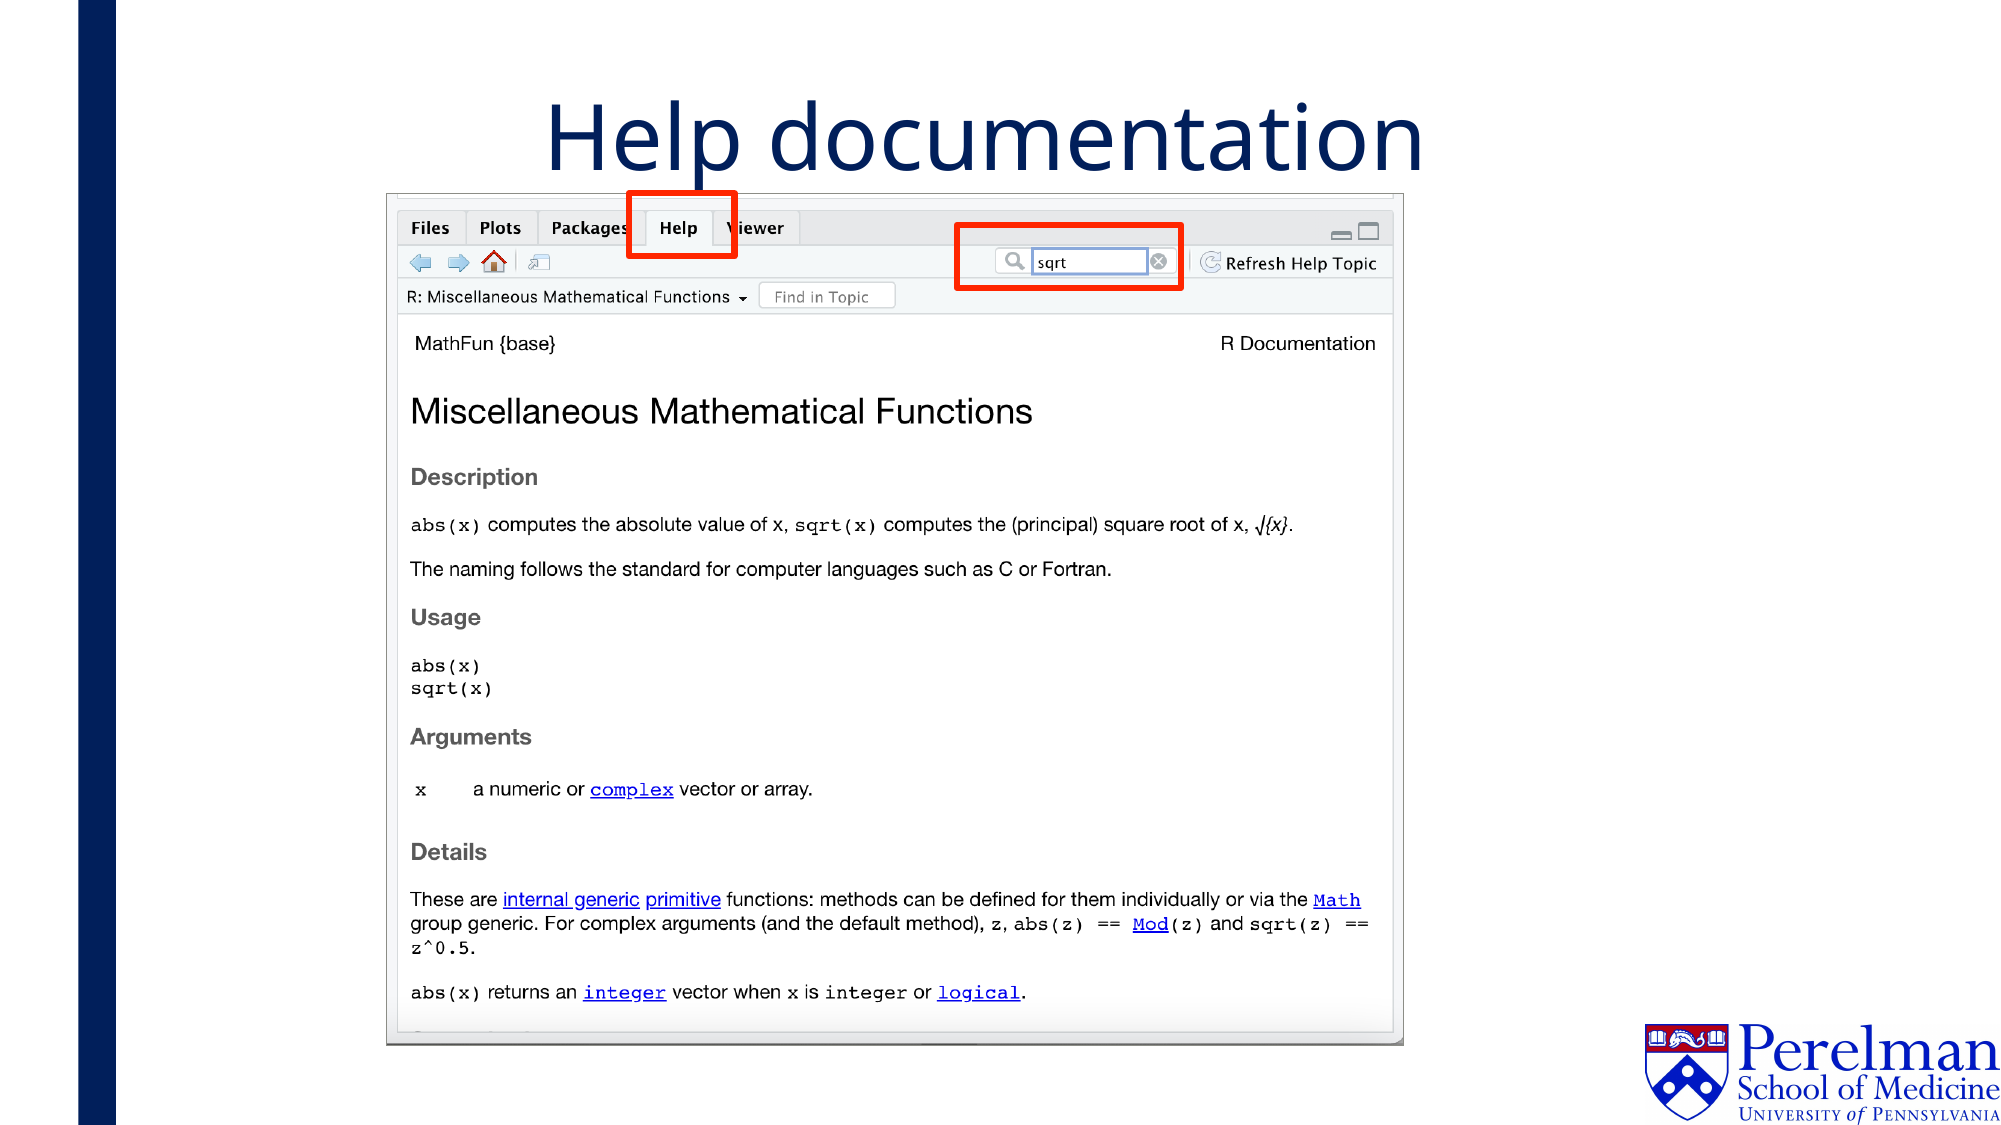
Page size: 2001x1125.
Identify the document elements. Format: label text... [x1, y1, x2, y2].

picture [386, 193, 1404, 1046]
picture [1645, 1024, 2000, 1125]
title Help documentation [408, 79, 1516, 267]
